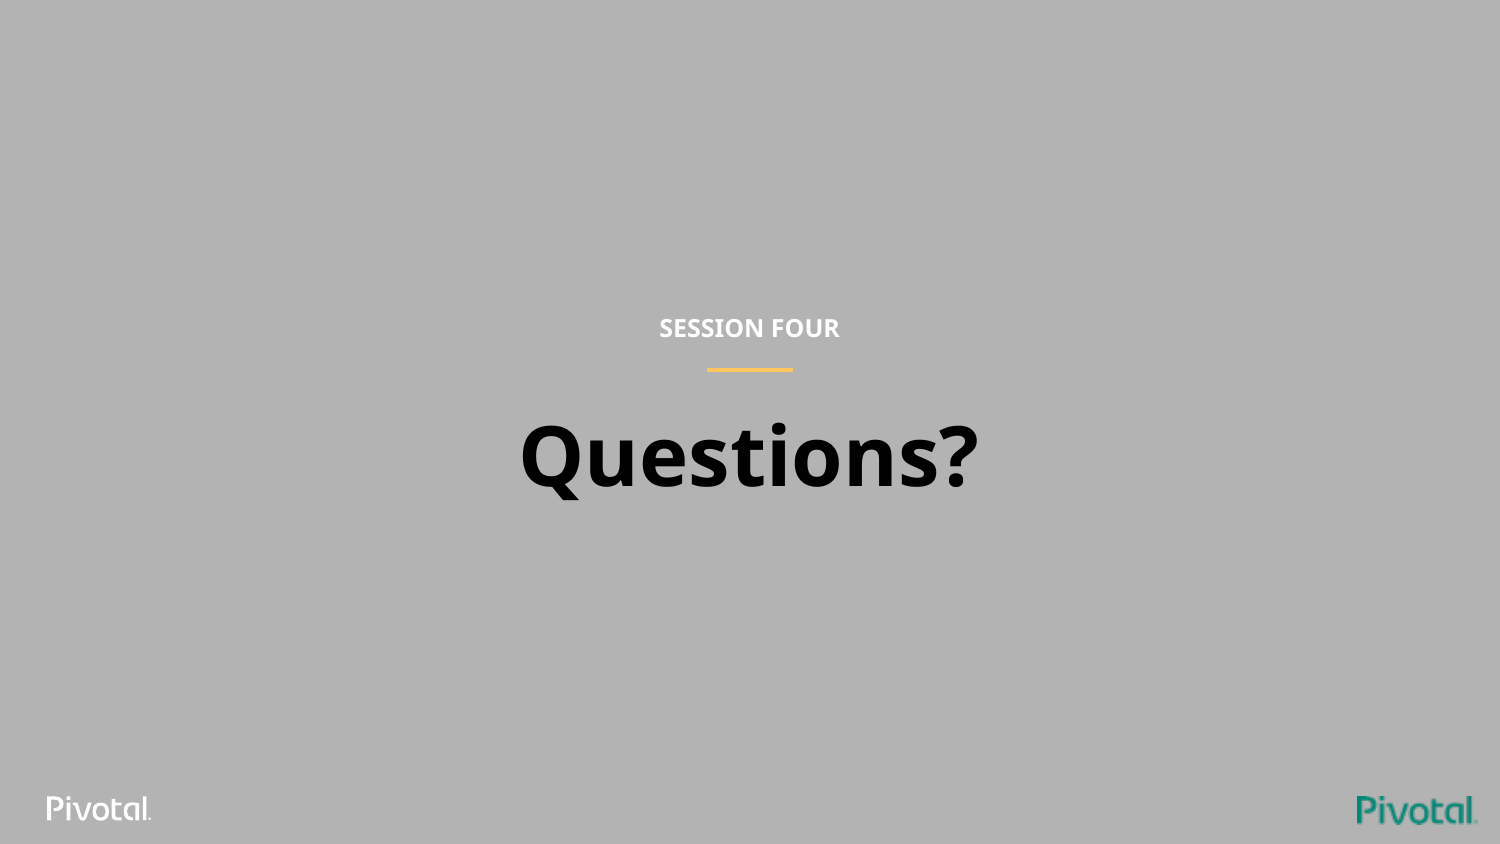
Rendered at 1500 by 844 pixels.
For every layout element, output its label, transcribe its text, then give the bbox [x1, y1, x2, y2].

list SESSION FOUR [285, 294, 1215, 358]
title Questions? [109, 387, 1390, 668]
picture [1357, 796, 1478, 825]
